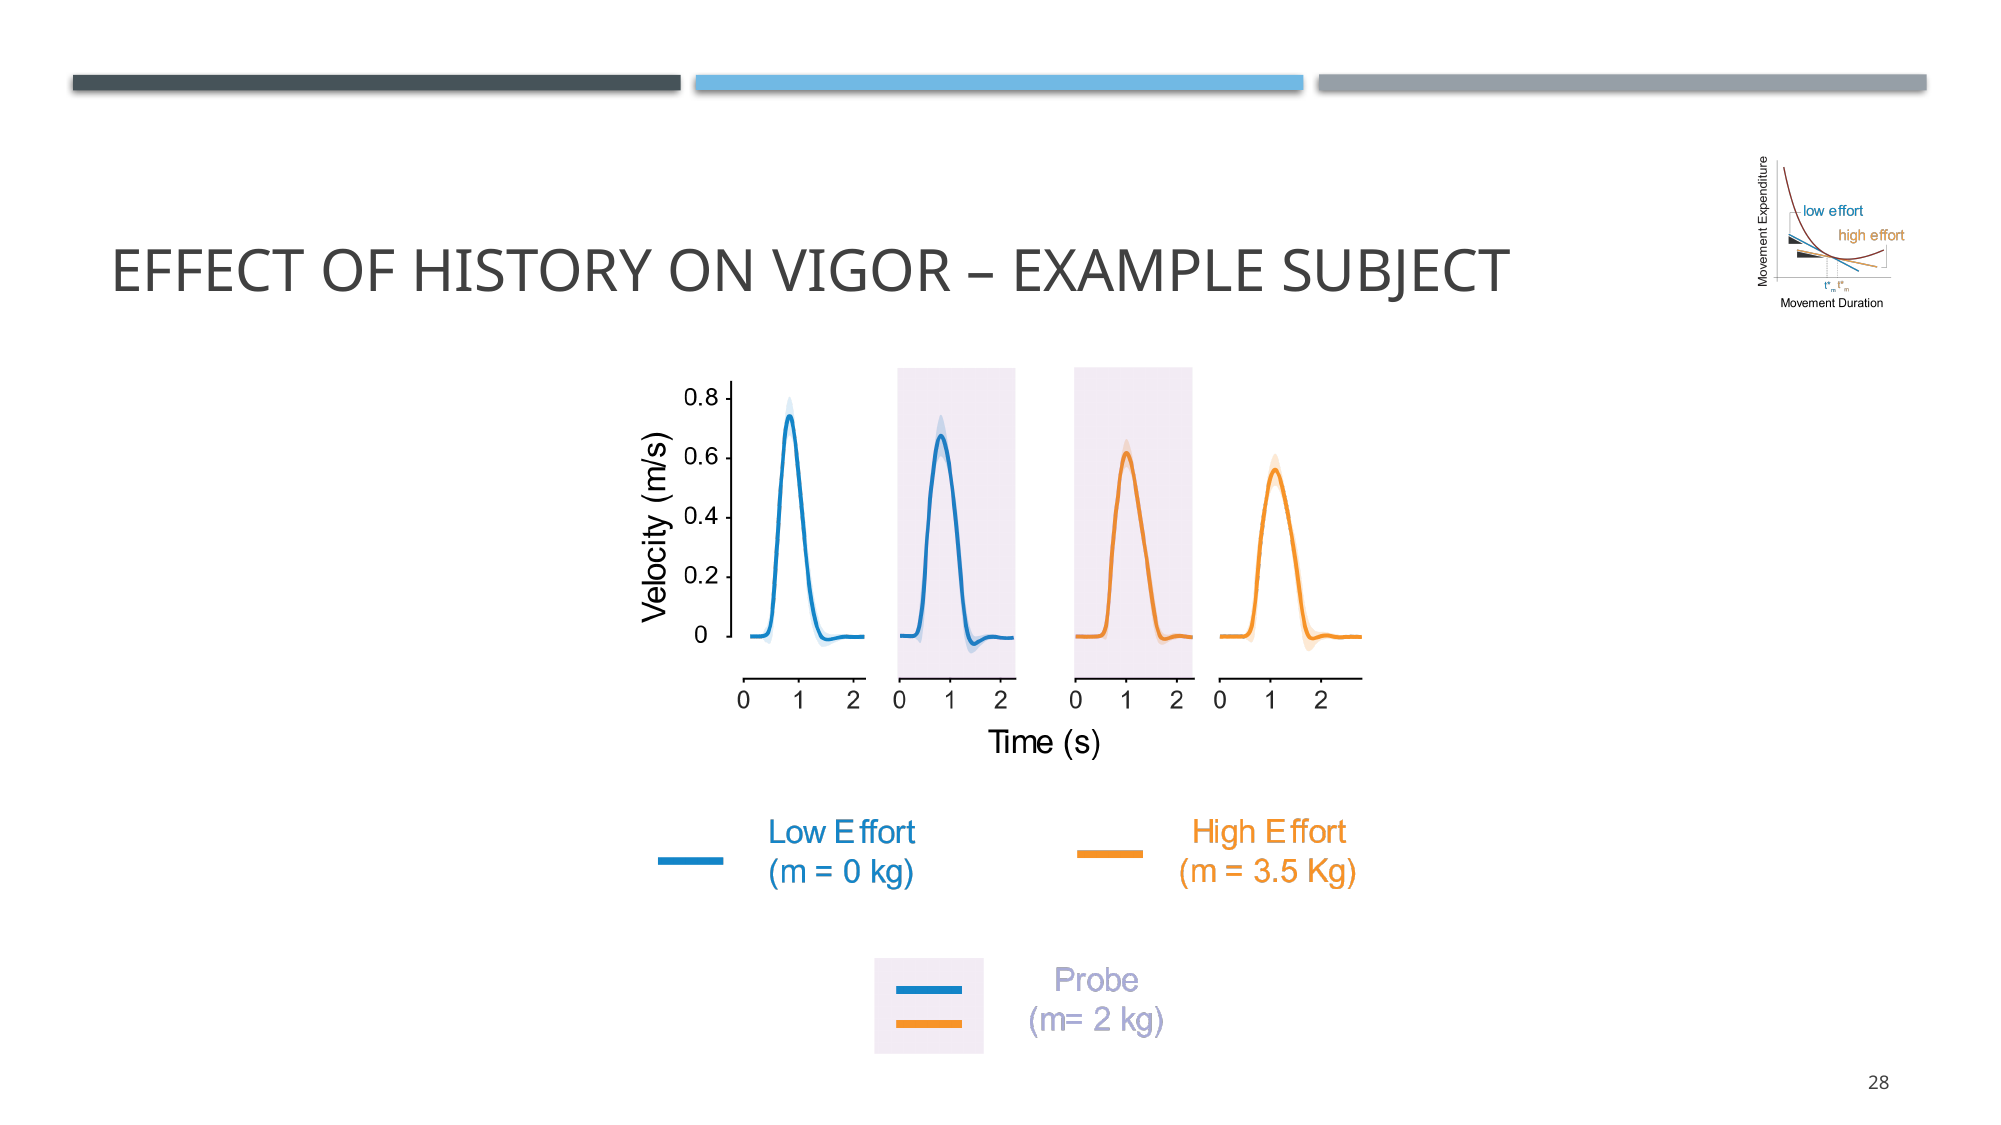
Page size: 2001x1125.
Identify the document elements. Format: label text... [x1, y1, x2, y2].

picture [1755, 154, 1906, 311]
title Effect of history on vigor – example subject [95, 115, 1905, 311]
slide_number 28 [1732, 1053, 1905, 1114]
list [637, 367, 1363, 1055]
